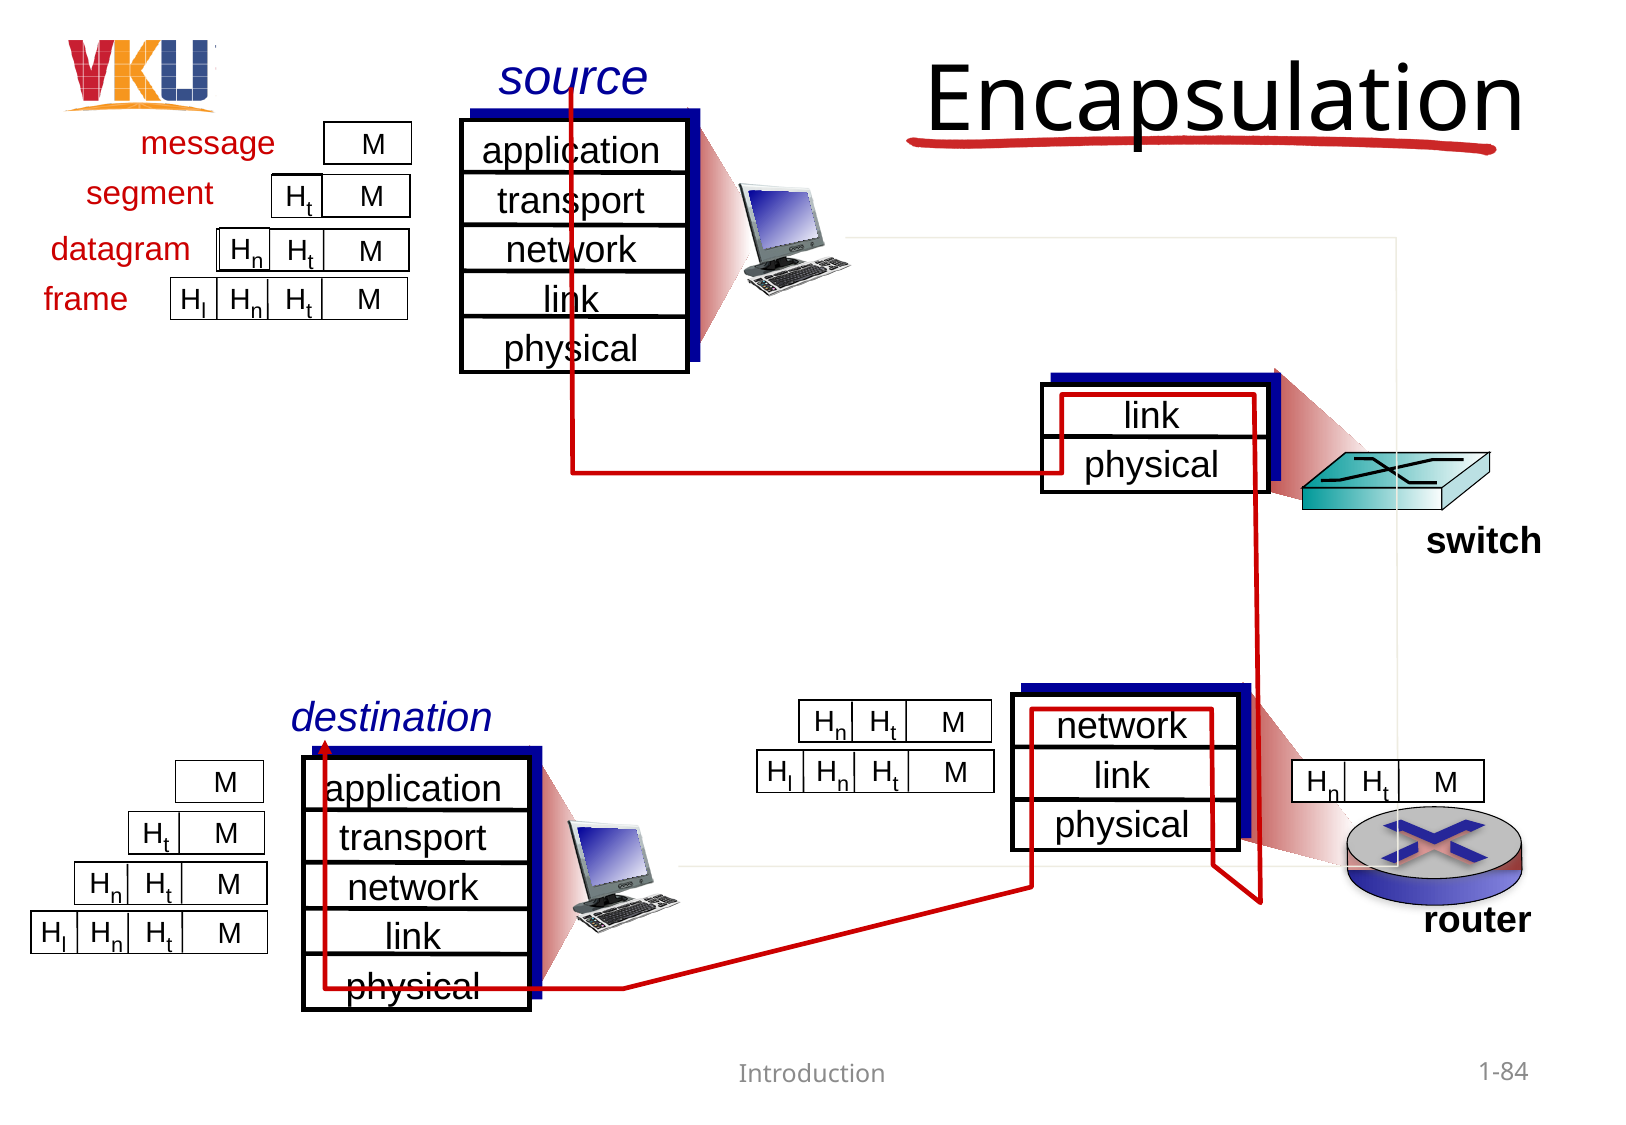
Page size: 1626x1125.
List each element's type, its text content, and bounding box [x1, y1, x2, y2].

text_box [318, 87, 1261, 989]
text_box application transport network link physical [295, 752, 531, 1015]
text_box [1004, 682, 1252, 854]
text_box [783, 237, 1398, 867]
text_box [531, 989, 543, 1000]
slide_number 1-84 [1164, 1042, 1544, 1103]
text_box switch [1411, 508, 1558, 568]
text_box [1291, 755, 1507, 806]
text_box frame [28, 269, 144, 325]
text_box [572, 108, 701, 362]
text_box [271, 170, 433, 221]
text_box [470, 108, 562, 114]
picture [54, 27, 222, 122]
title Encapsulation [887, 0, 1565, 188]
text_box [1346, 806, 1523, 906]
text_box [313, 117, 435, 168]
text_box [166, 272, 430, 324]
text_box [752, 695, 1017, 796]
text_box message [125, 113, 291, 169]
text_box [219, 223, 274, 272]
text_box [735, 178, 879, 306]
text_box destination [276, 682, 346, 747]
picture [903, 130, 1503, 161]
text_box segment [71, 163, 229, 219]
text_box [26, 755, 291, 957]
text_box application transport network link physical [453, 114, 560, 377]
text_box application transport network link physical [572, 272, 689, 316]
text_box application transport network link physical [572, 114, 689, 271]
text_box source [483, 36, 664, 108]
text_box [701, 129, 732, 341]
text_box datagram [35, 219, 207, 274]
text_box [279, 228, 432, 275]
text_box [1034, 372, 1282, 494]
text_box [312, 745, 321, 752]
text_box router [1408, 887, 1547, 948]
footer Introduction [555, 1042, 1070, 1103]
text_box application transport network link physical [573, 317, 689, 377]
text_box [1302, 451, 1490, 511]
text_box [564, 815, 708, 943]
